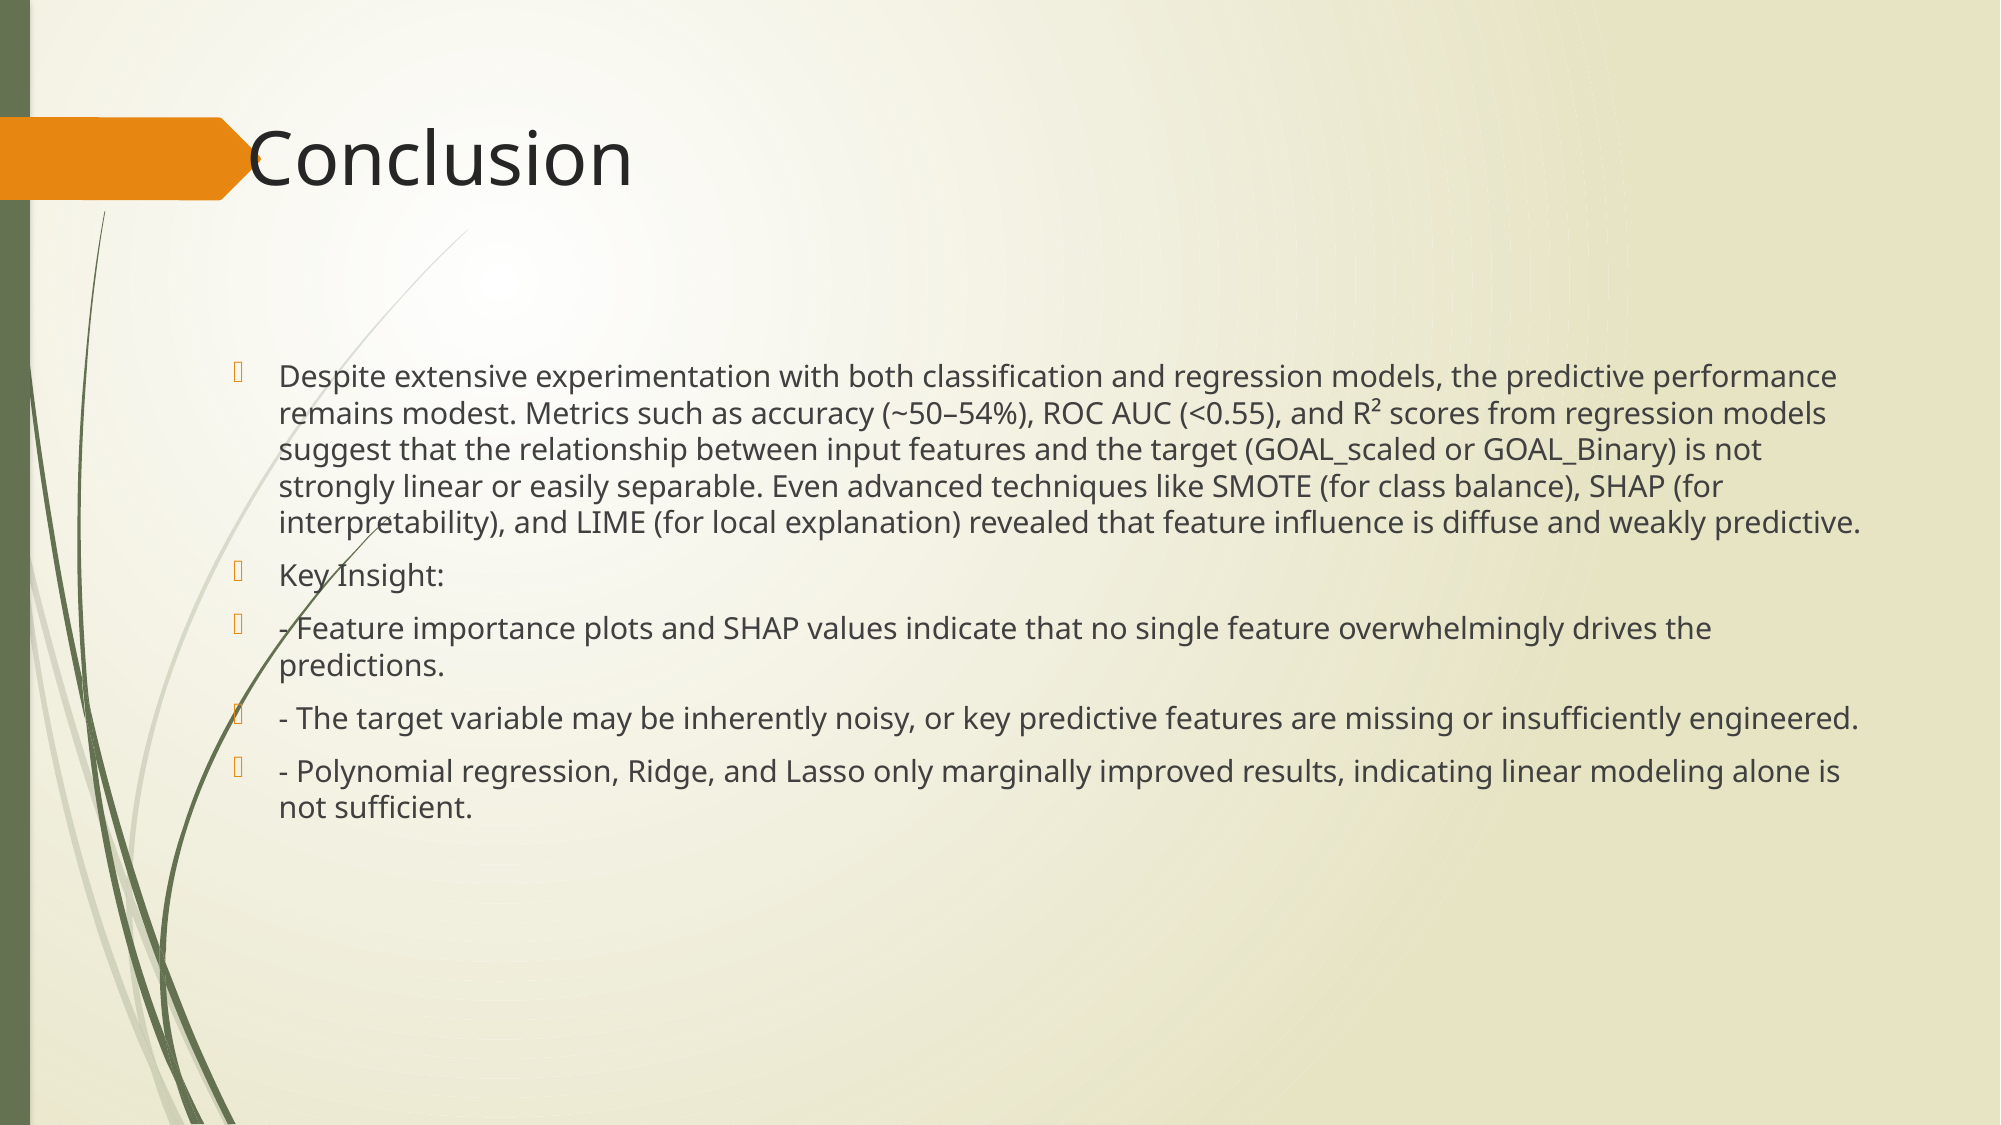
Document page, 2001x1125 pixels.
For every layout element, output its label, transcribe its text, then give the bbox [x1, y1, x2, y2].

title Conclusion [231, 102, 1888, 266]
list Despite extensive experimentation with both classification and regression models, the predictive performance remains modest. Metrics such as accuracy (~50–54%), ROC AUC (<0.55), and R² scores from regression models suggest that the relationship between input features and the target (GOAL_scaled or GOAL_Binary) is not strongly linear or easily separable. Even advanced techniques like SMOTE (for class balance), SHAP (for interpretability), and LIME (for local explanation) revealed that feature influence is diffuse and weakly predictive. Key Insight: - Feature importance plots and SHAP values indicate that no single feature overwhelmingly drives the predictions. - The target variable may be inherently noisy, or key predictive features are missing or insufficiently engineered. - Polynomial regression, Ridge, and Lasso only marginally improved results, indicating linear modeling alone is not sufficient. [218, 350, 1888, 967]
